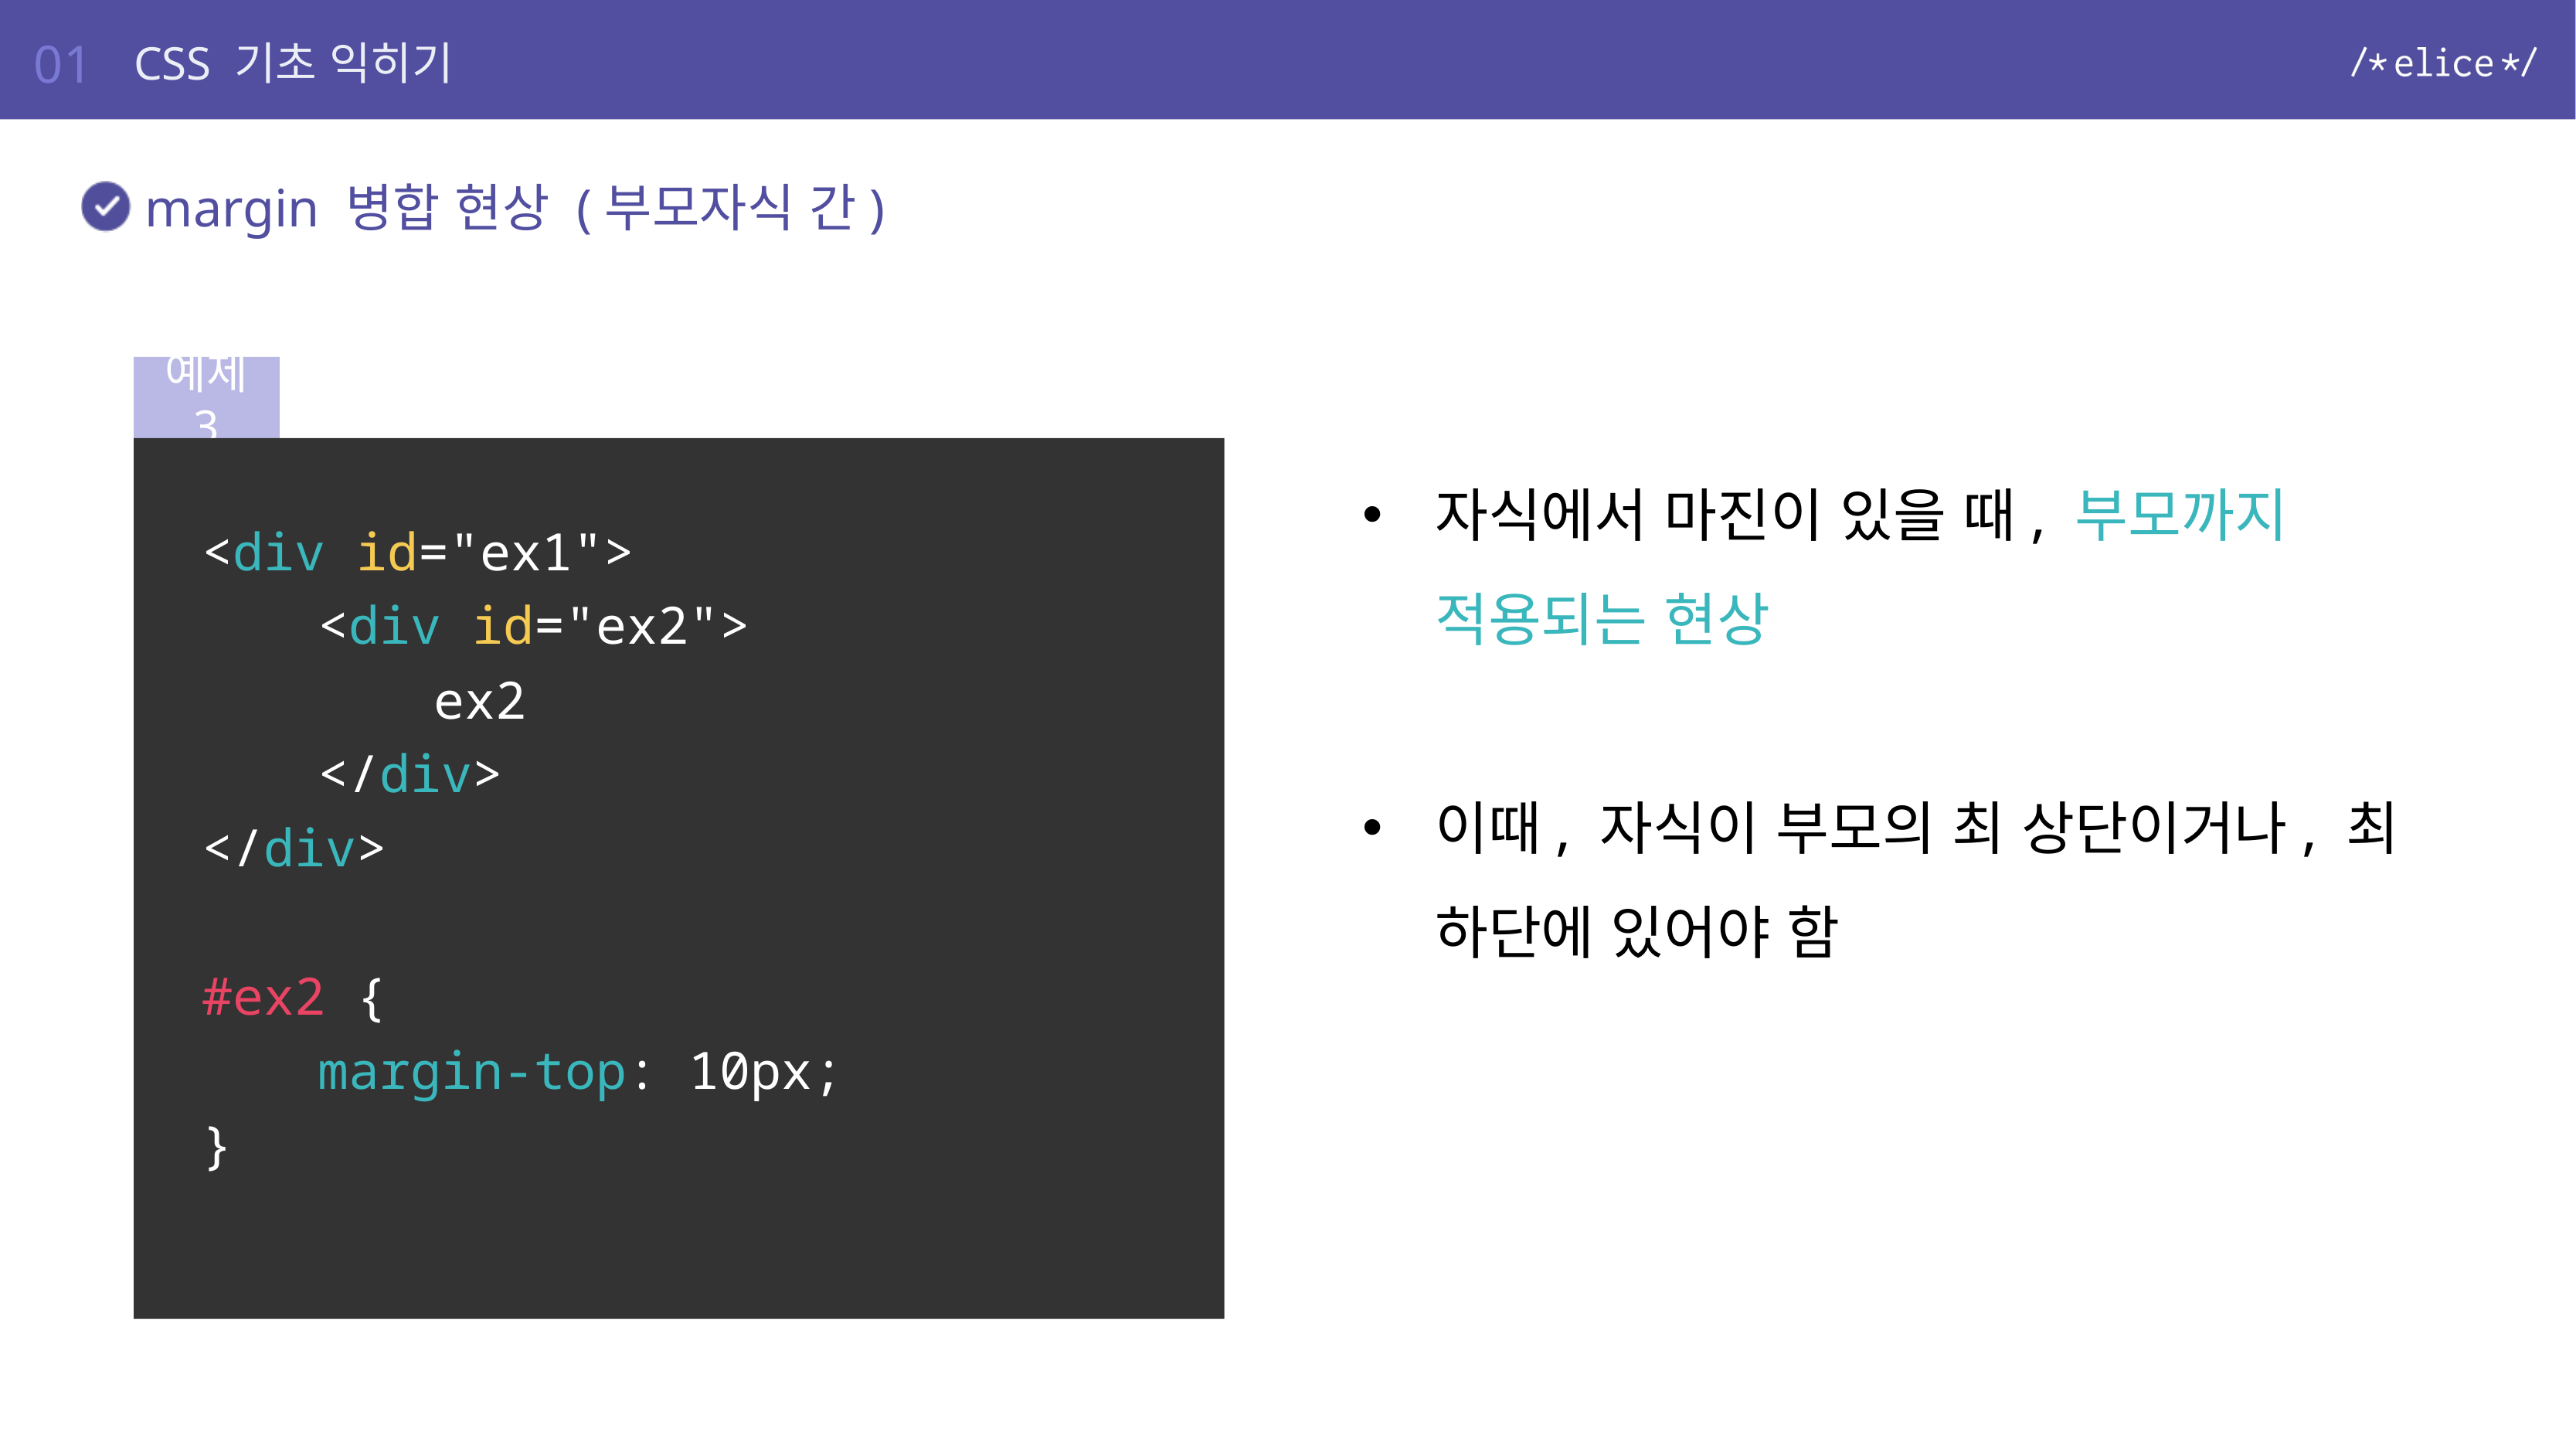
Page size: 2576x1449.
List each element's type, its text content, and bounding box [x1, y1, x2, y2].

list margin 병합 현상 (부모자식 간) [134, 162, 2443, 251]
list 예제 3 [134, 356, 280, 437]
picture [2347, 32, 2542, 91]
list 01 [33, 17, 134, 107]
list CSS 기초 익히기 [134, 17, 2311, 107]
list <div id="ex1"> <div id="ex2"> ex2 </div> </div> #ex2 { margin-top: 10px; } [134, 437, 1225, 1319]
list 자식에서 마진이 있을 때, 부모까지 적용되는 현상 이때, 자식이 부모의 최 상단이거나, 최 하단에 있어야 함 [1351, 437, 2442, 1319]
picture [81, 180, 133, 233]
